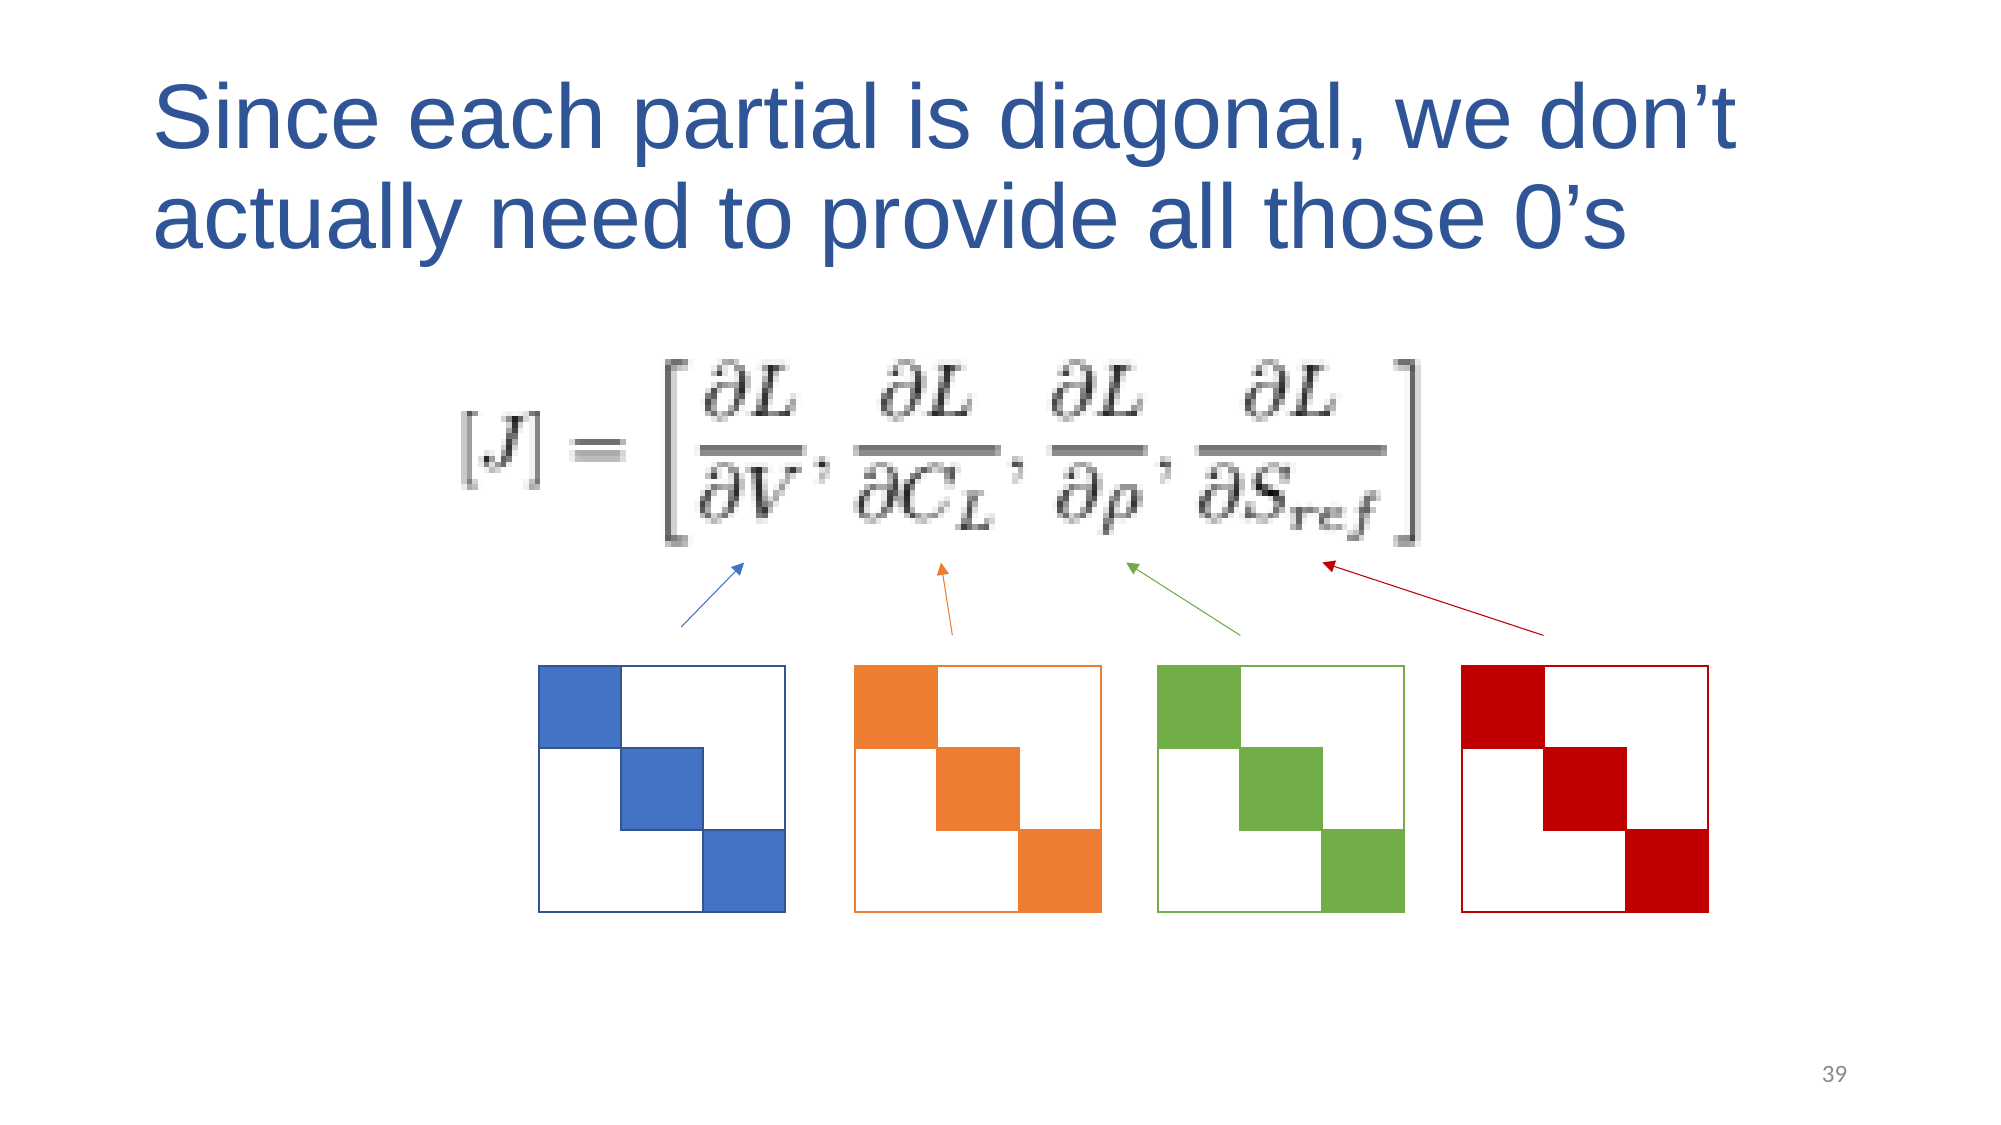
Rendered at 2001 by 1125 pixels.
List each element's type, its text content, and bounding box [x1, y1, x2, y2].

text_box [1126, 562, 1241, 636]
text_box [1322, 562, 1544, 636]
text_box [940, 562, 953, 636]
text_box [1158, 666, 1405, 913]
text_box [854, 666, 1101, 913]
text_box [1461, 666, 1708, 913]
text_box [539, 666, 786, 913]
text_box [681, 562, 745, 628]
title Since each partial is diagonal, we don’t actually need to provide all those 0’s [137, 59, 1918, 278]
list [334, 277, 1523, 628]
slide_number 39 [1412, 1042, 1863, 1103]
